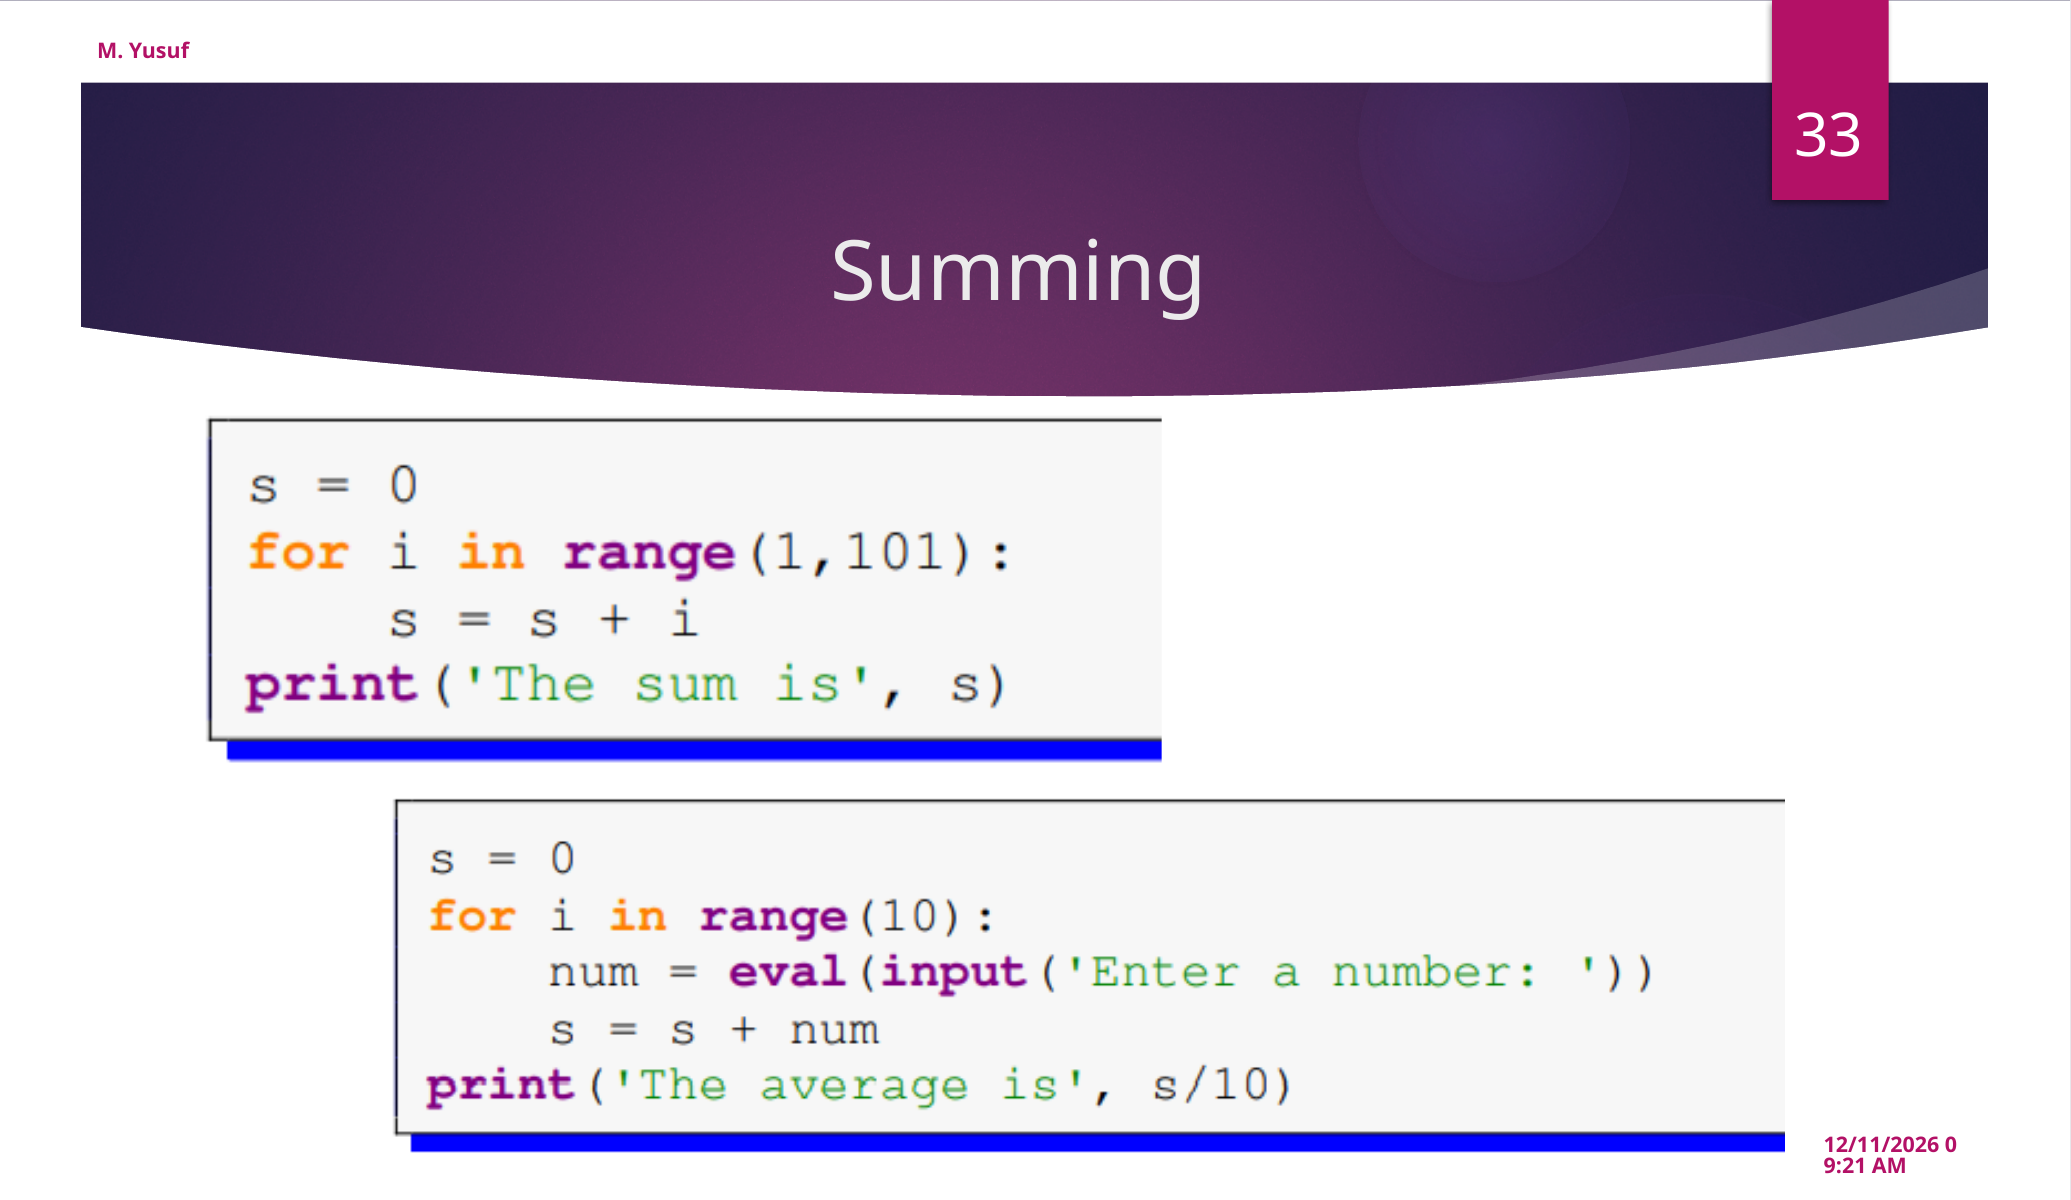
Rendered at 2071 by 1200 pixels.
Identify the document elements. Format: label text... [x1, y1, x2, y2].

picture [192, 409, 1162, 779]
picture [376, 793, 1786, 1177]
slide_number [1808, 1118, 1977, 1172]
title Summing [0, 205, 2065, 329]
footer M. Yusuf [82, 23, 738, 77]
slide_number 33 [1757, 51, 1900, 187]
